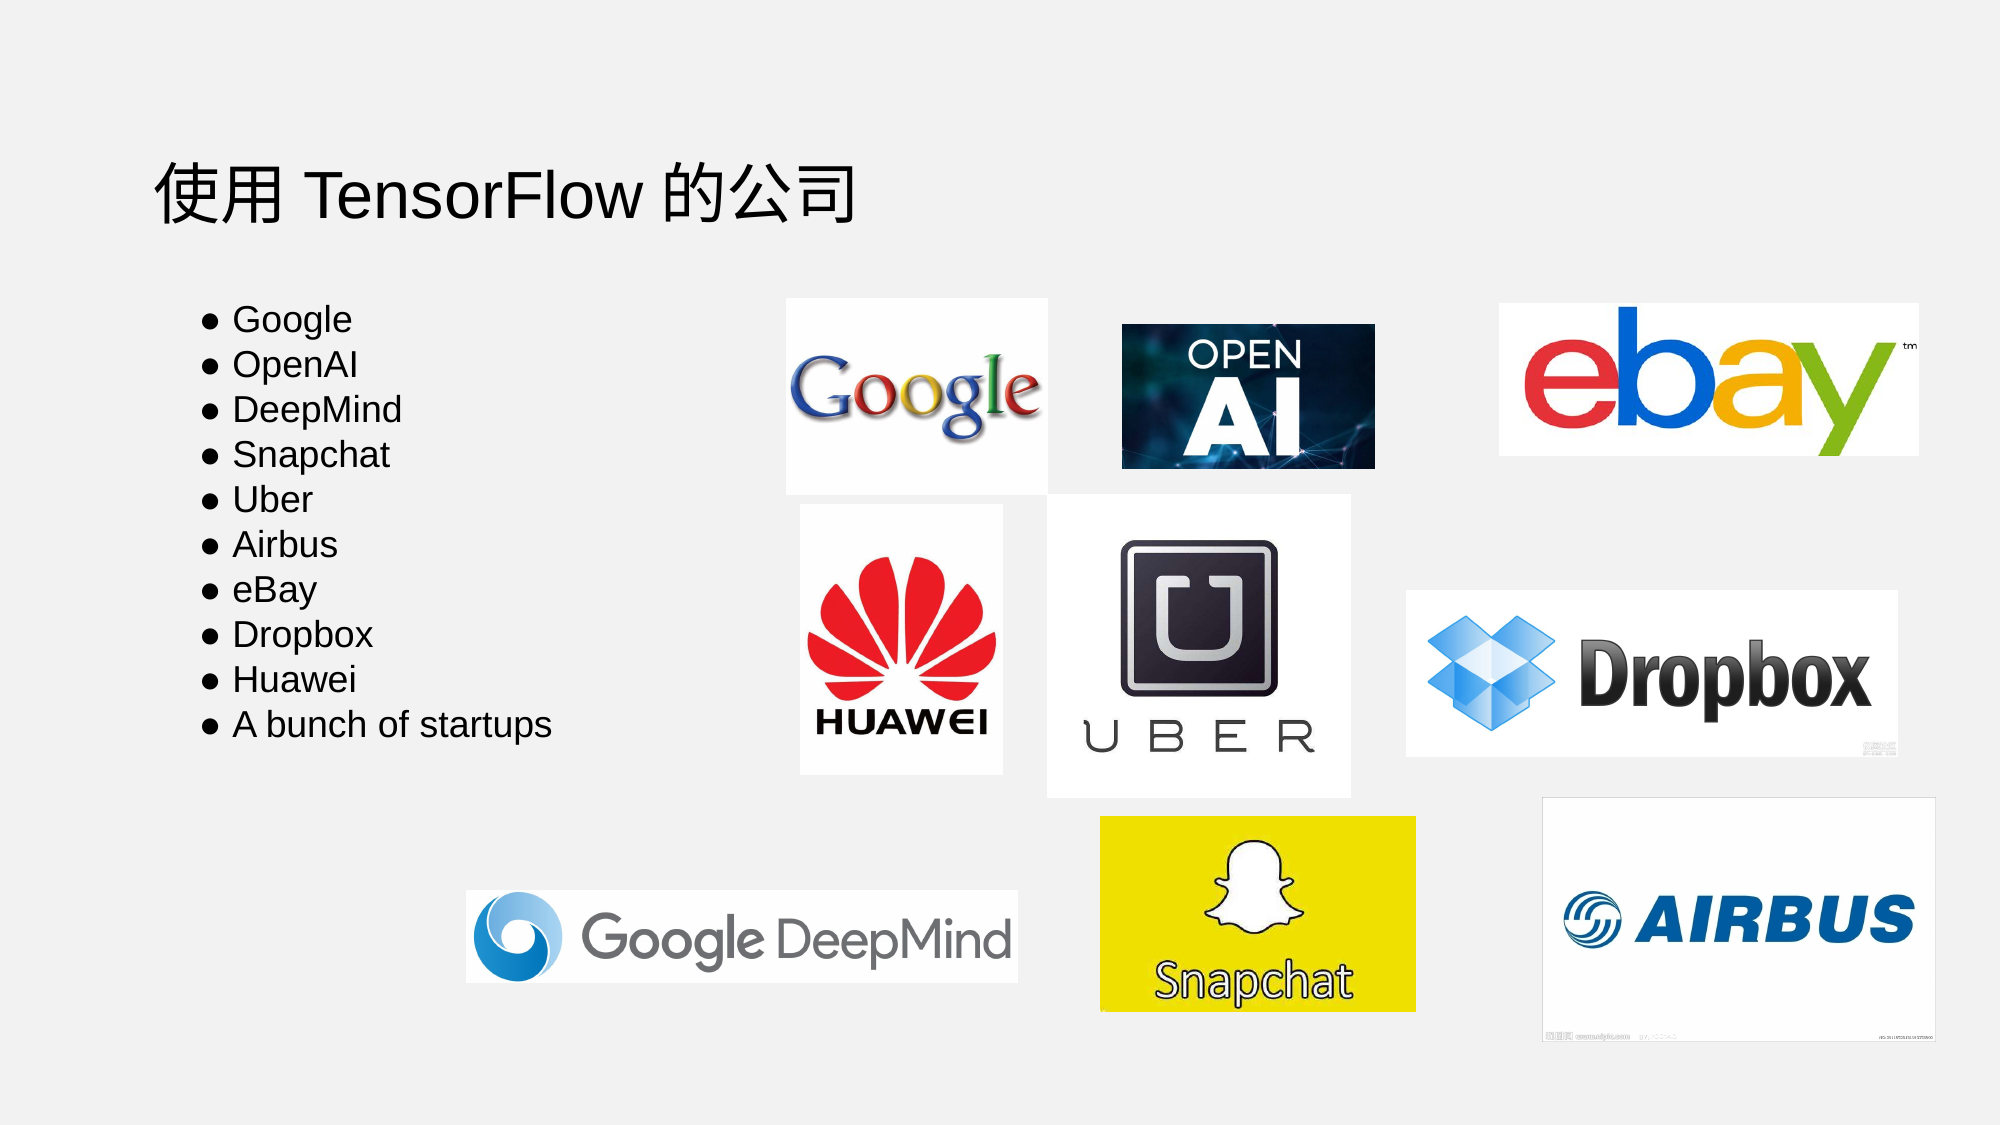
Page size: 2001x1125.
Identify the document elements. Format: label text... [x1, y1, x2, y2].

picture [1499, 303, 1919, 456]
text_box 使用TensorFlow的公司 [139, 144, 1148, 240]
picture [1100, 816, 1416, 1012]
picture [1122, 324, 1218, 368]
picture [800, 504, 1003, 775]
picture [1122, 324, 1375, 469]
picture [786, 298, 1351, 798]
picture [1406, 590, 1899, 757]
picture [466, 890, 1018, 983]
picture [1542, 797, 1936, 1042]
text_box ● Google ● OpenAI ● DeepMind ● Snapchat ● Uber ● Airbus ● eBay ● Dropbox ● Huawei ● A bunch of startups [184, 287, 601, 753]
